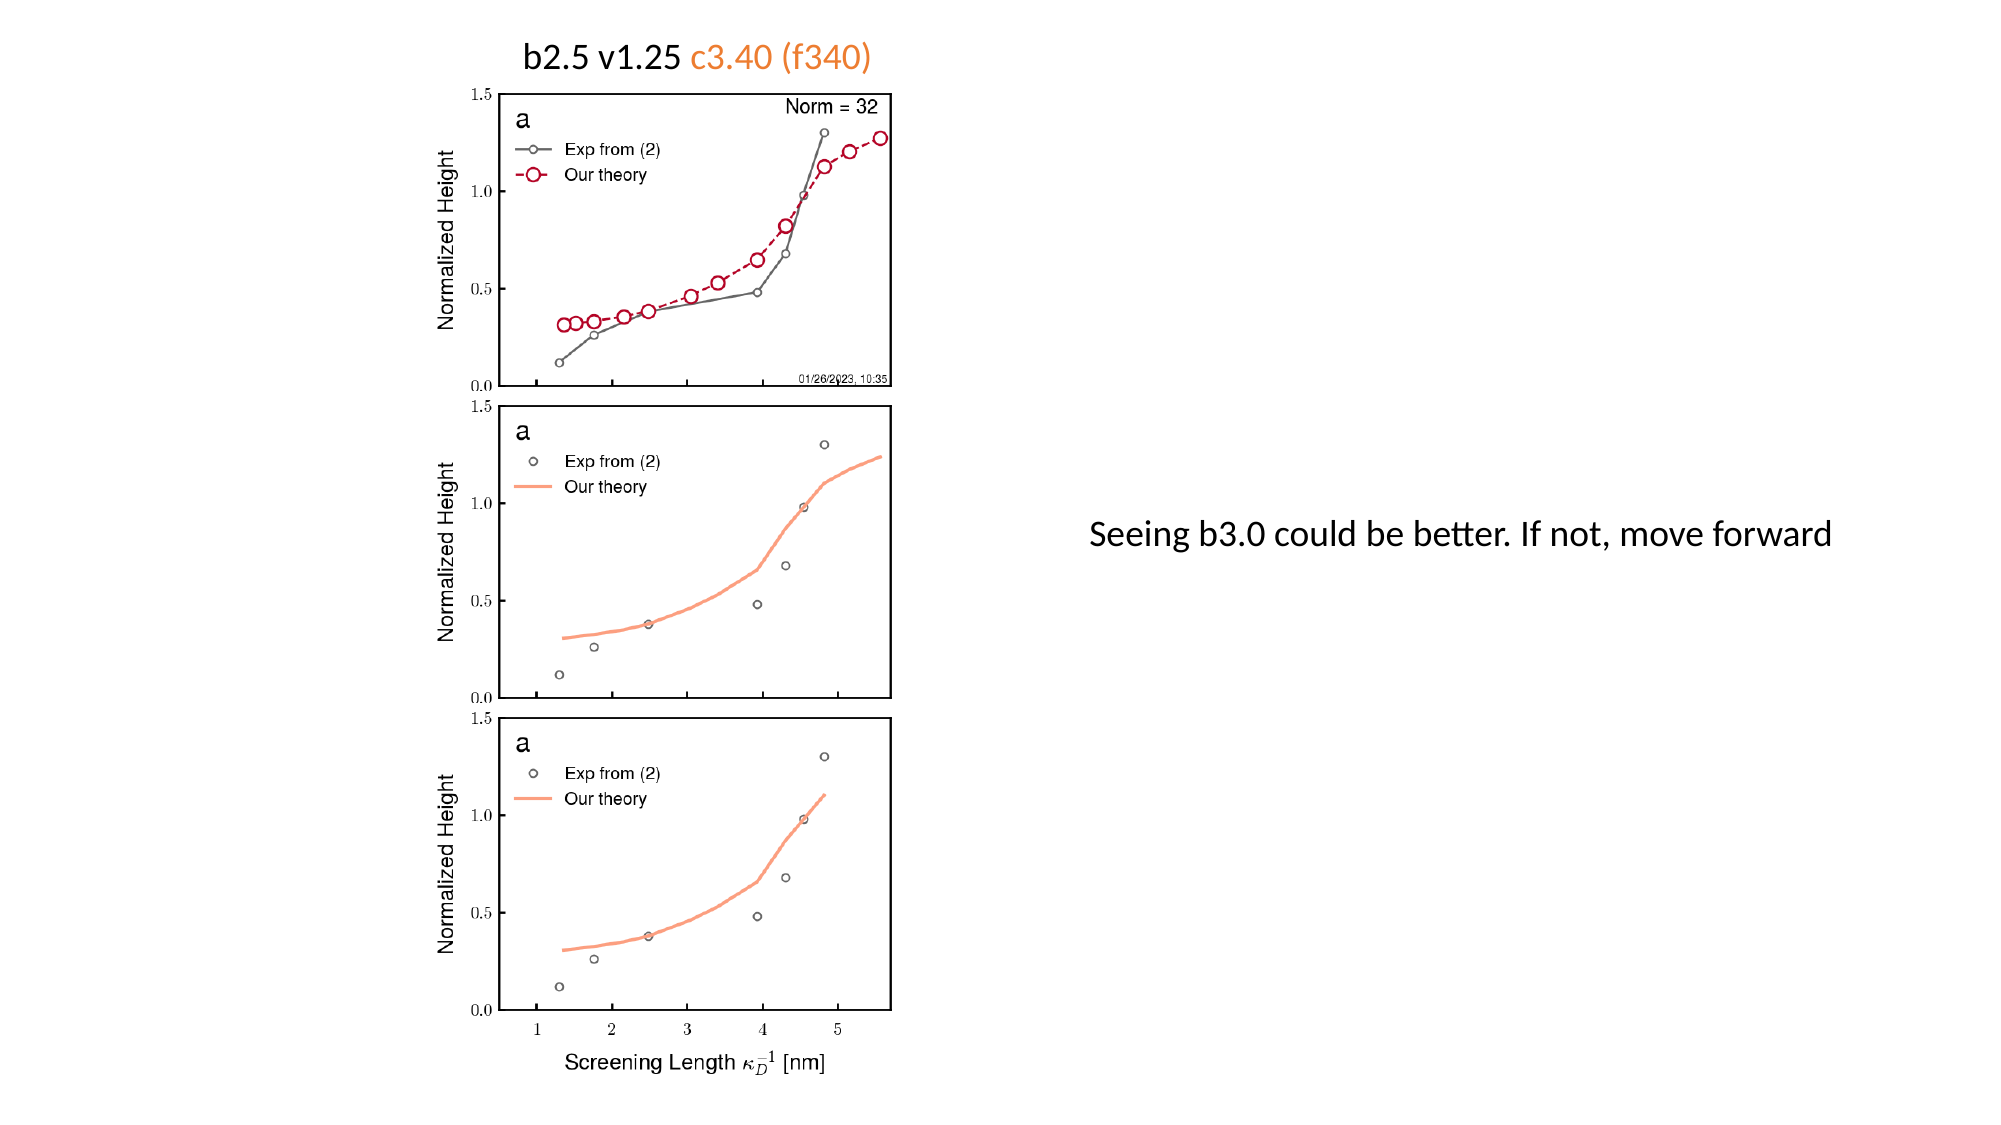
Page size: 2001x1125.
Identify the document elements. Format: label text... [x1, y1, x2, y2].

text_box b2.5 v1.25 c3.40 (f340) [497, 25, 897, 79]
text_box Seeing b3.0 could be better. If not, move forward [1074, 501, 1869, 562]
picture [430, 79, 898, 1085]
